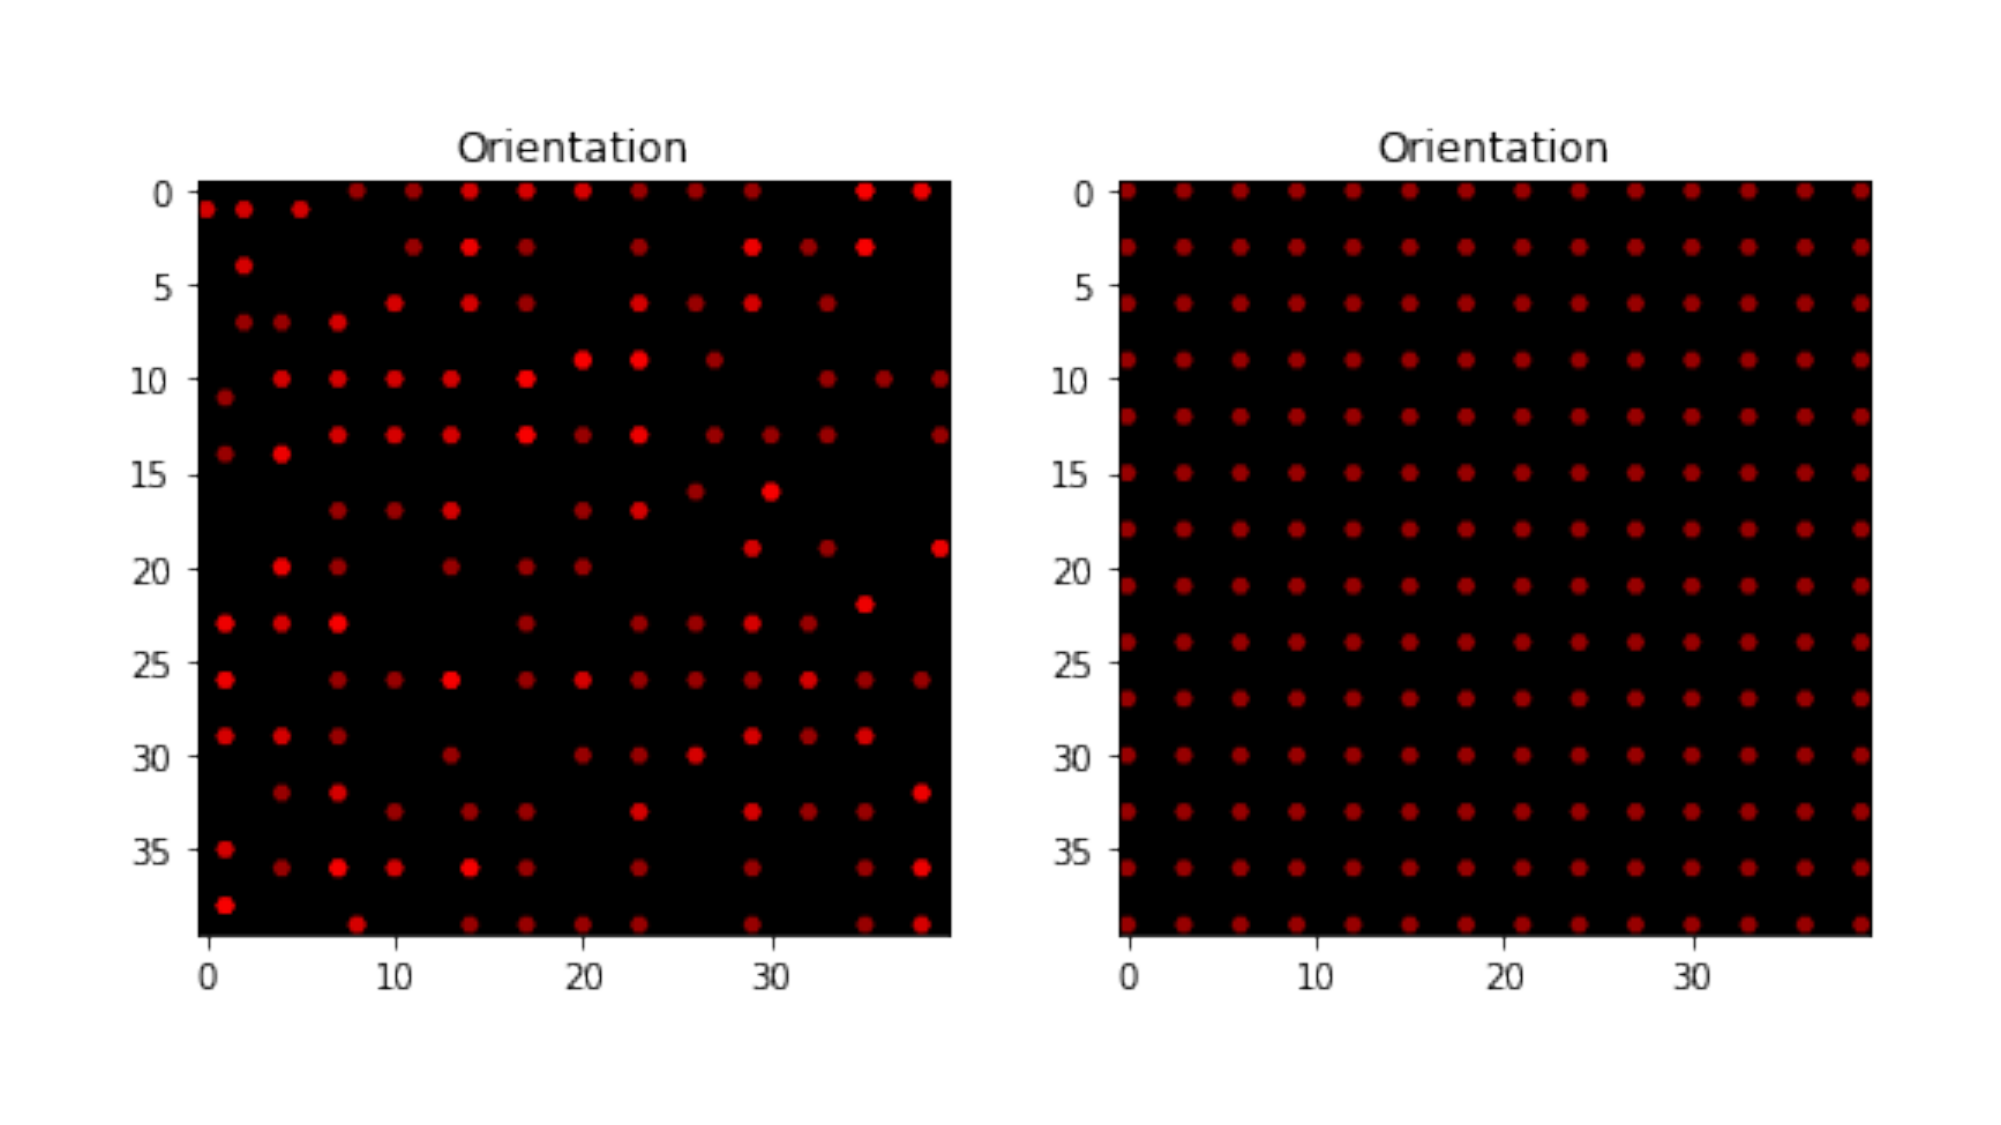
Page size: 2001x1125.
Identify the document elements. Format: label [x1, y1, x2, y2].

picture [1026, 105, 1895, 1019]
picture [105, 105, 974, 1019]
